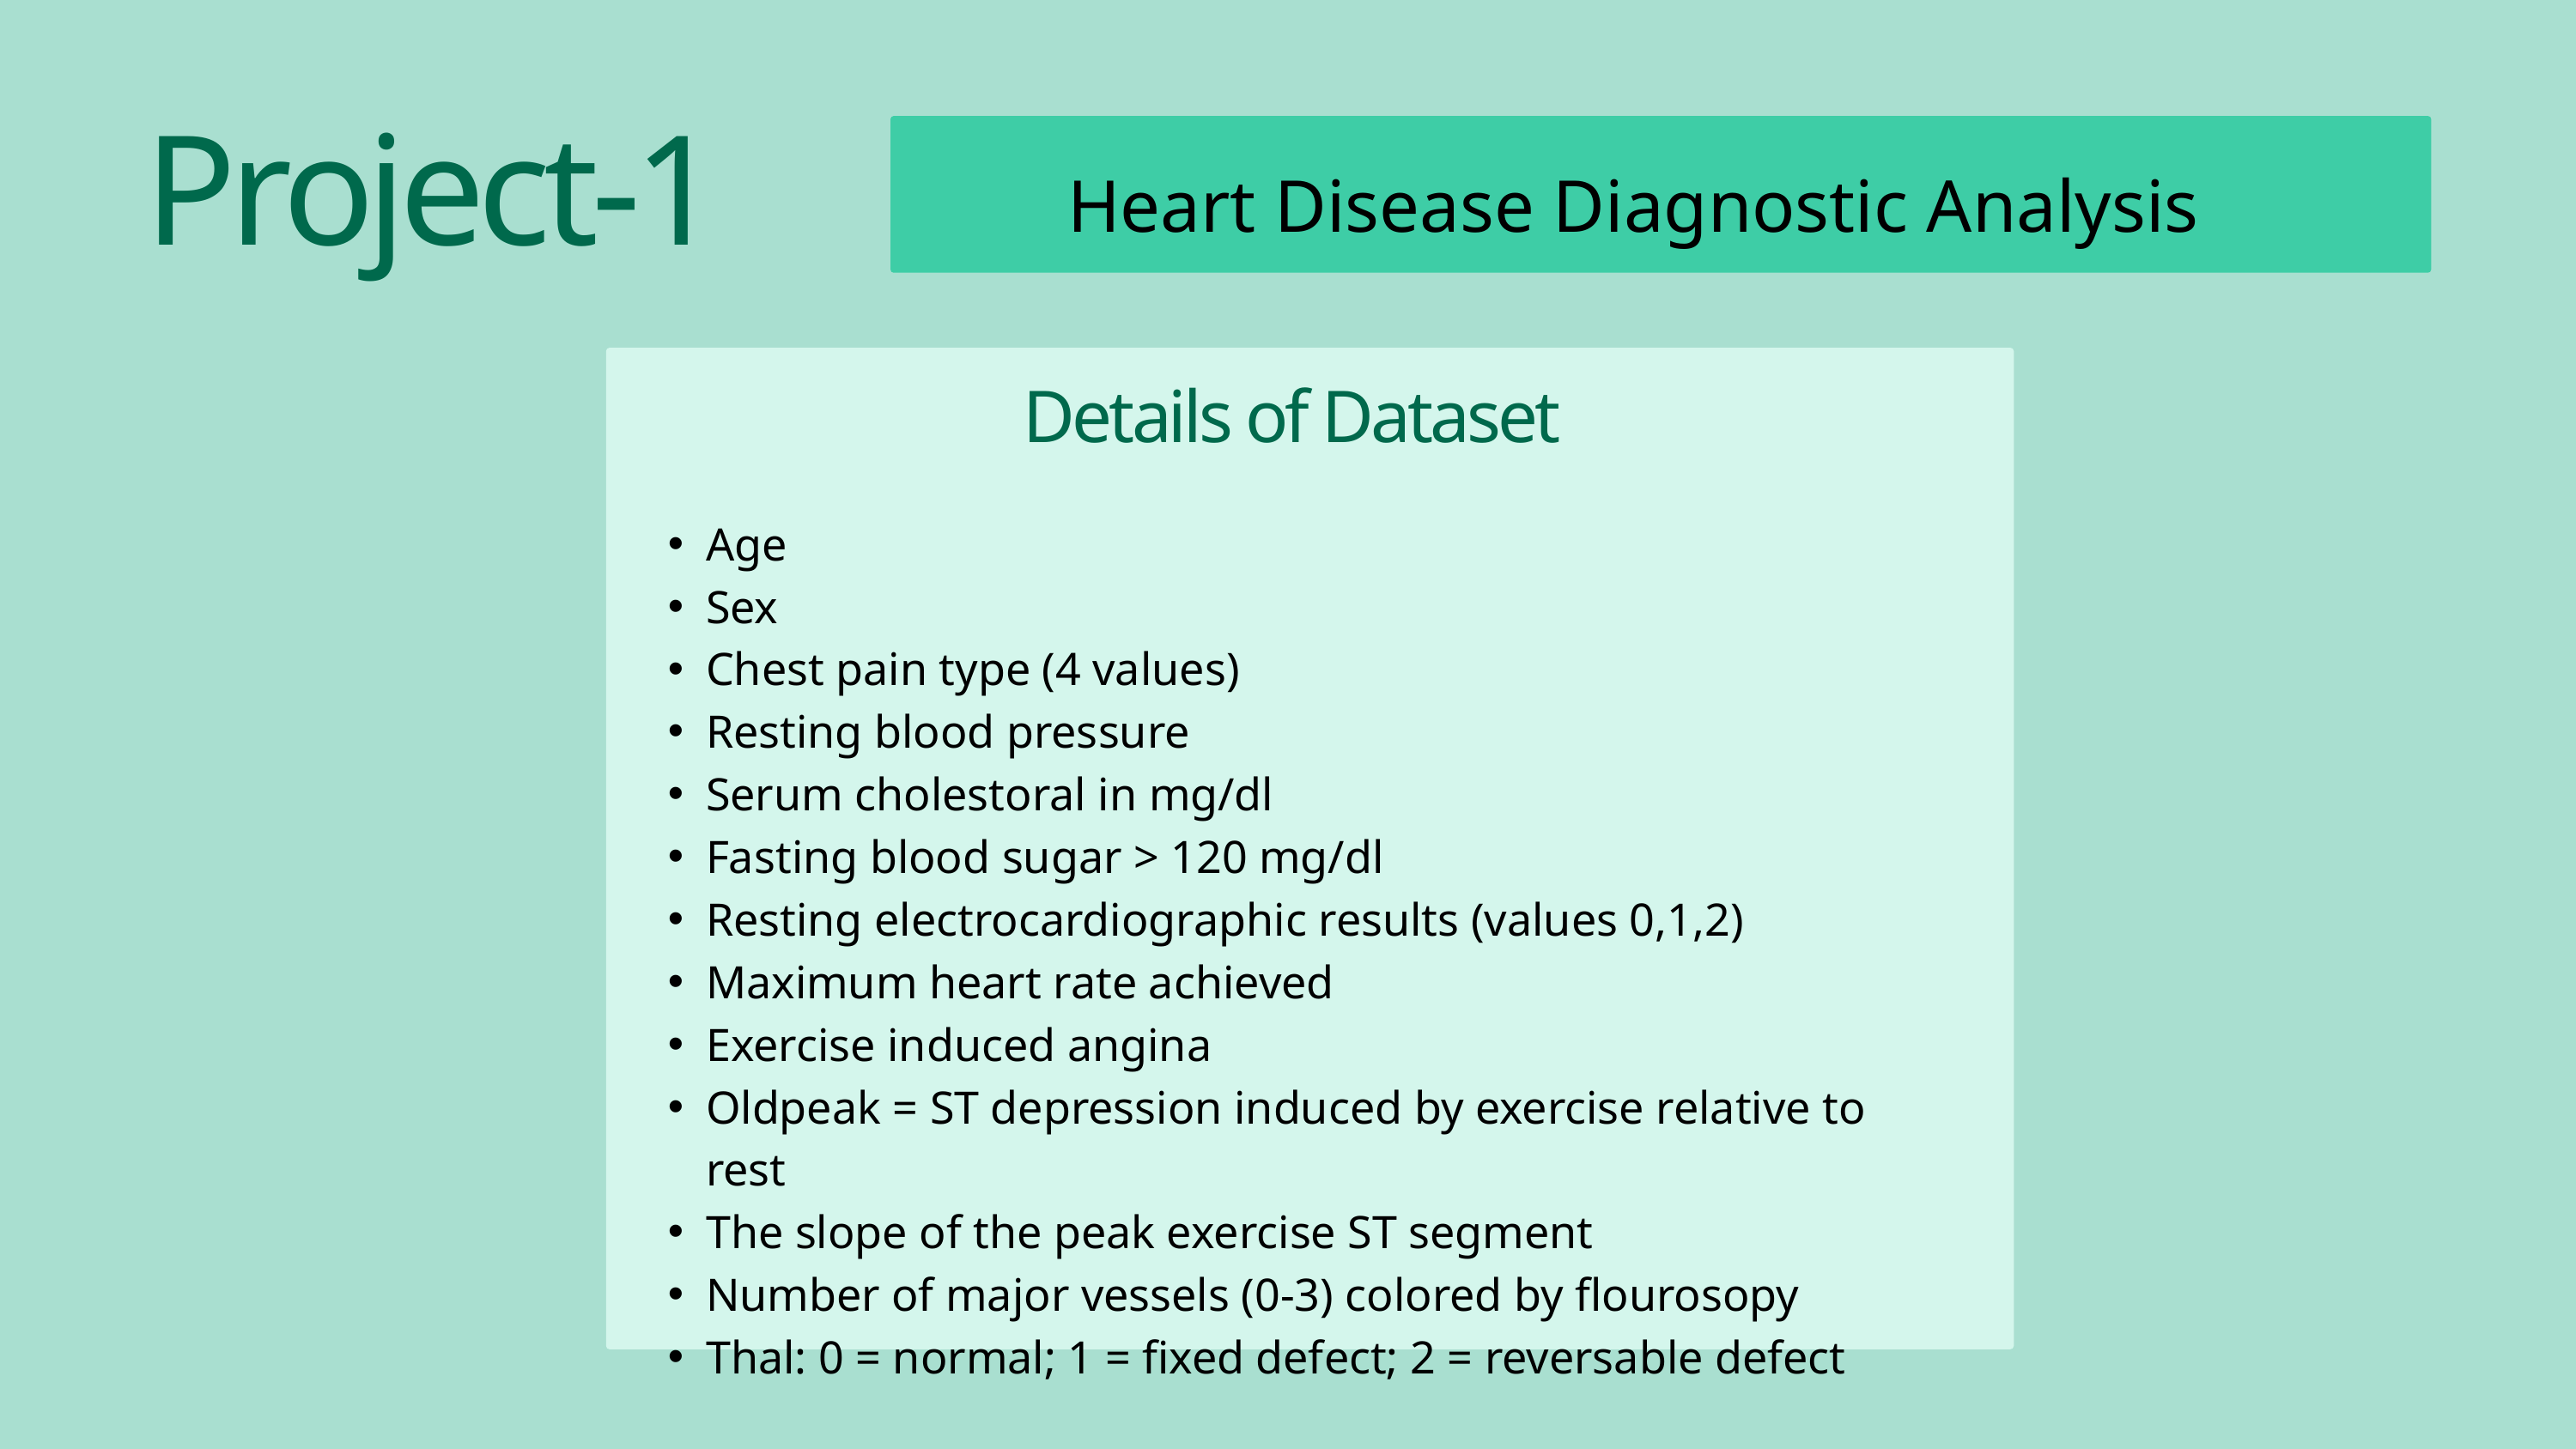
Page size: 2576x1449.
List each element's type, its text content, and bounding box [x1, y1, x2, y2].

text_box Project-1 [144, 138, 886, 276]
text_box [605, 347, 2014, 1350]
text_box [890, 115, 2432, 273]
text_box Age Sex Chest pain type (4 values) Resting blood pressure Serum cholestoral in mg/dl Fasting blood sugar > 120 mg/dl Resting electrocardiographic results (values 0,1,2) Maximum heart rate achieved Exercise induced angina Oldpeak = ST depression induced by exercise relative to rest The slope of the peak exercise ST segment Number of major vessels (0-3) colored by flourosopy Thal: 0 = normal; 1 = fixed defect; 2 = reversable defect [629, 1355, 1954, 1383]
